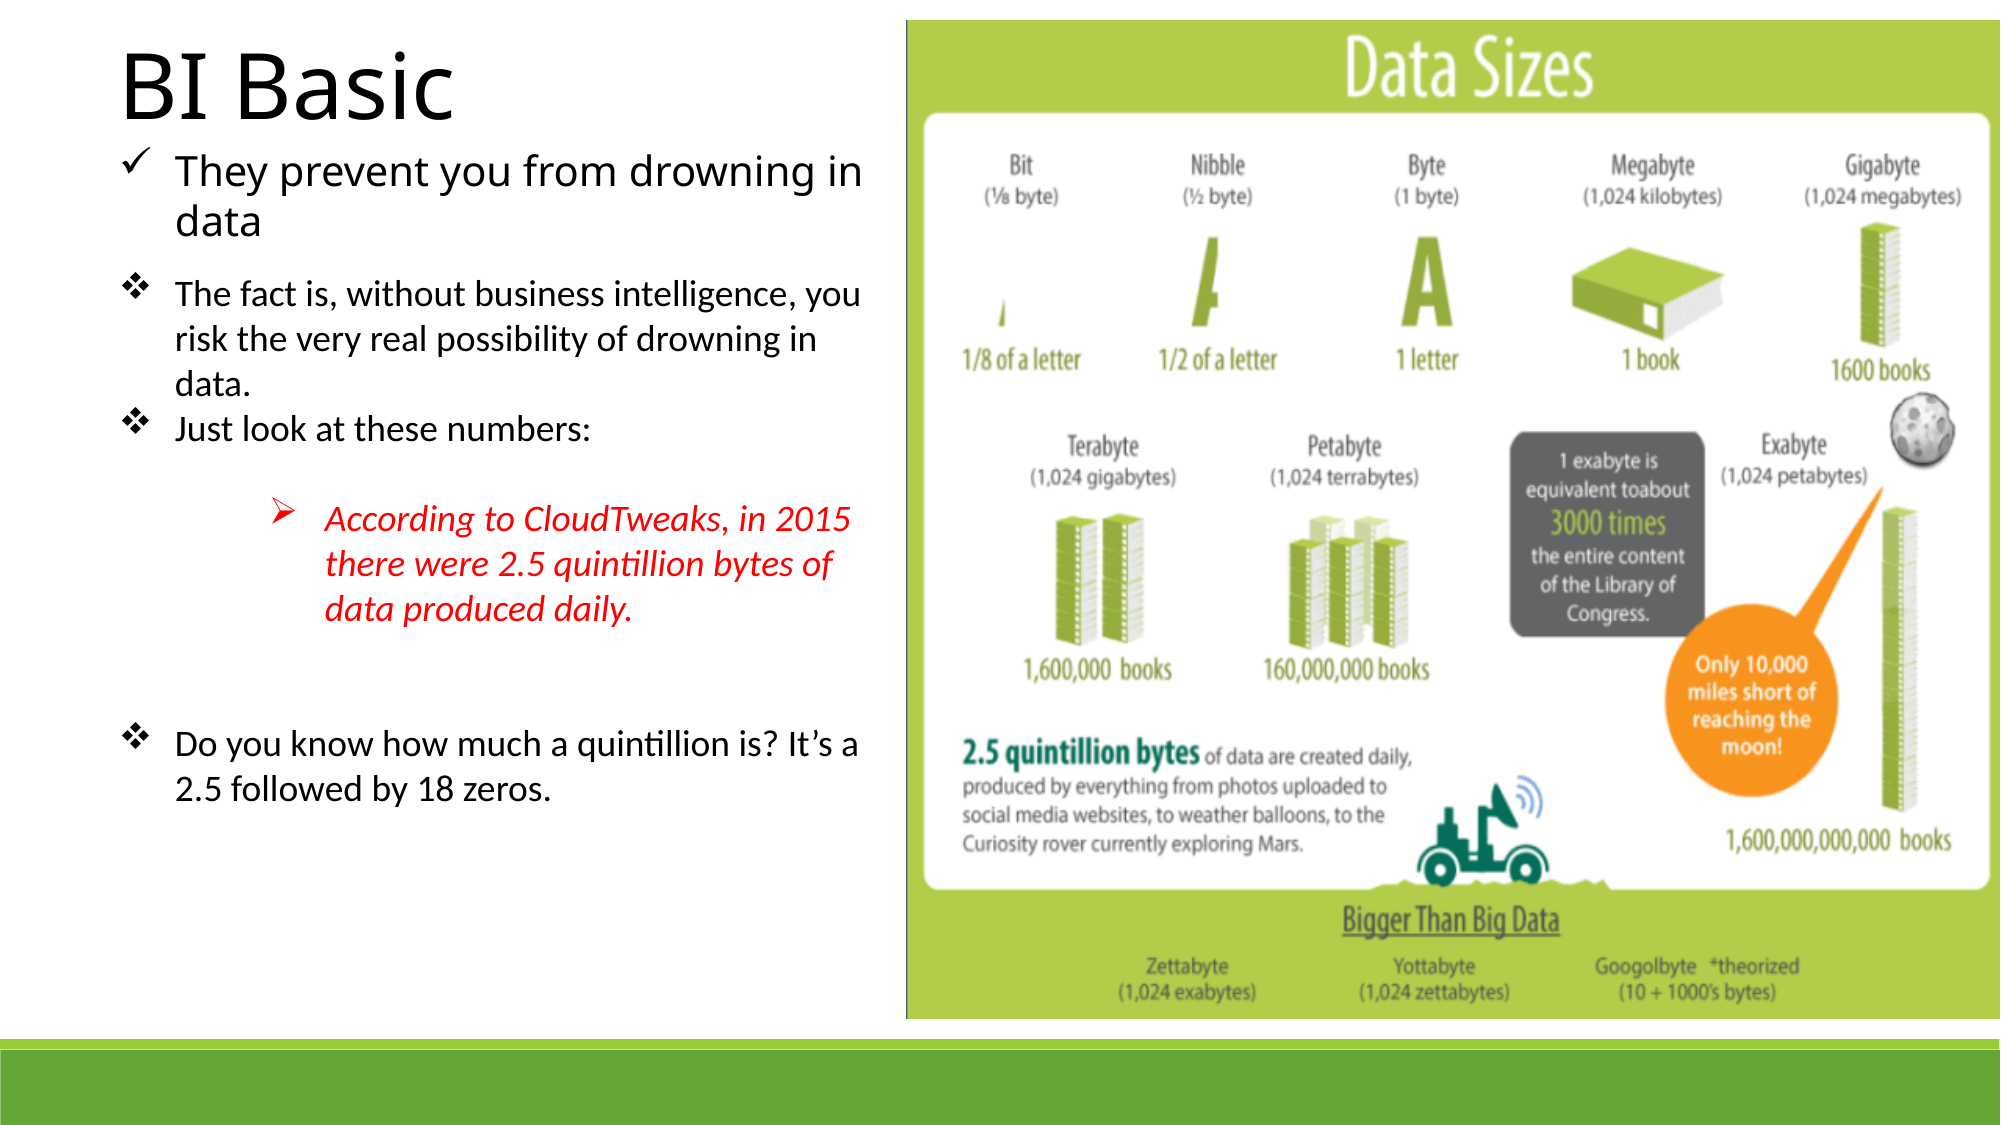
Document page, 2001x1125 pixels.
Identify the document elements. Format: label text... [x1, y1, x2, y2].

text_box The fact is, without business intelligence, you risk the very real possibility of drowning in data. Just look at these numbers: According to CloudTweaks, in 2015 there were 2.5 quintillion bytes of data produced daily. Do you know how much a quintillion is? It’s a 2.5 followed by 18 zeros. [104, 261, 879, 841]
text_box They prevent you from drowning in data [103, 137, 903, 253]
text_box BI Basic [103, 20, 905, 137]
picture [905, 19, 2000, 1020]
